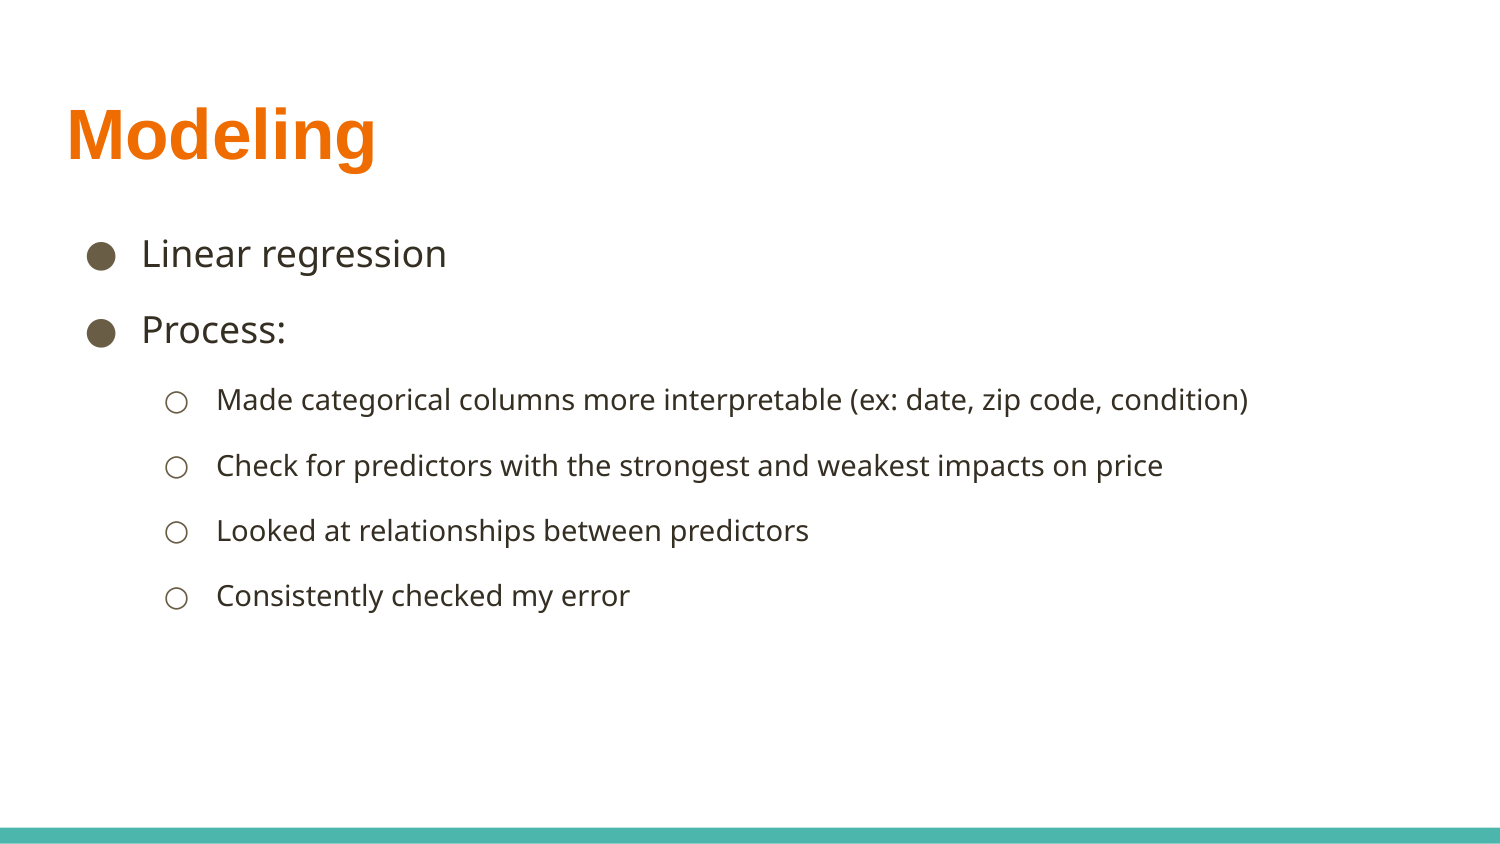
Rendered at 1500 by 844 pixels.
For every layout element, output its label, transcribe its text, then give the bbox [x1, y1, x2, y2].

title Modeling [51, 72, 1449, 189]
list Linear regression Process: Made categorical columns more interpretable (ex: date, zip code, condition) Check for predictors with the strongest and weakest impacts on price Looked at relationships between predictors Consistently checked my error [51, 207, 1449, 750]
